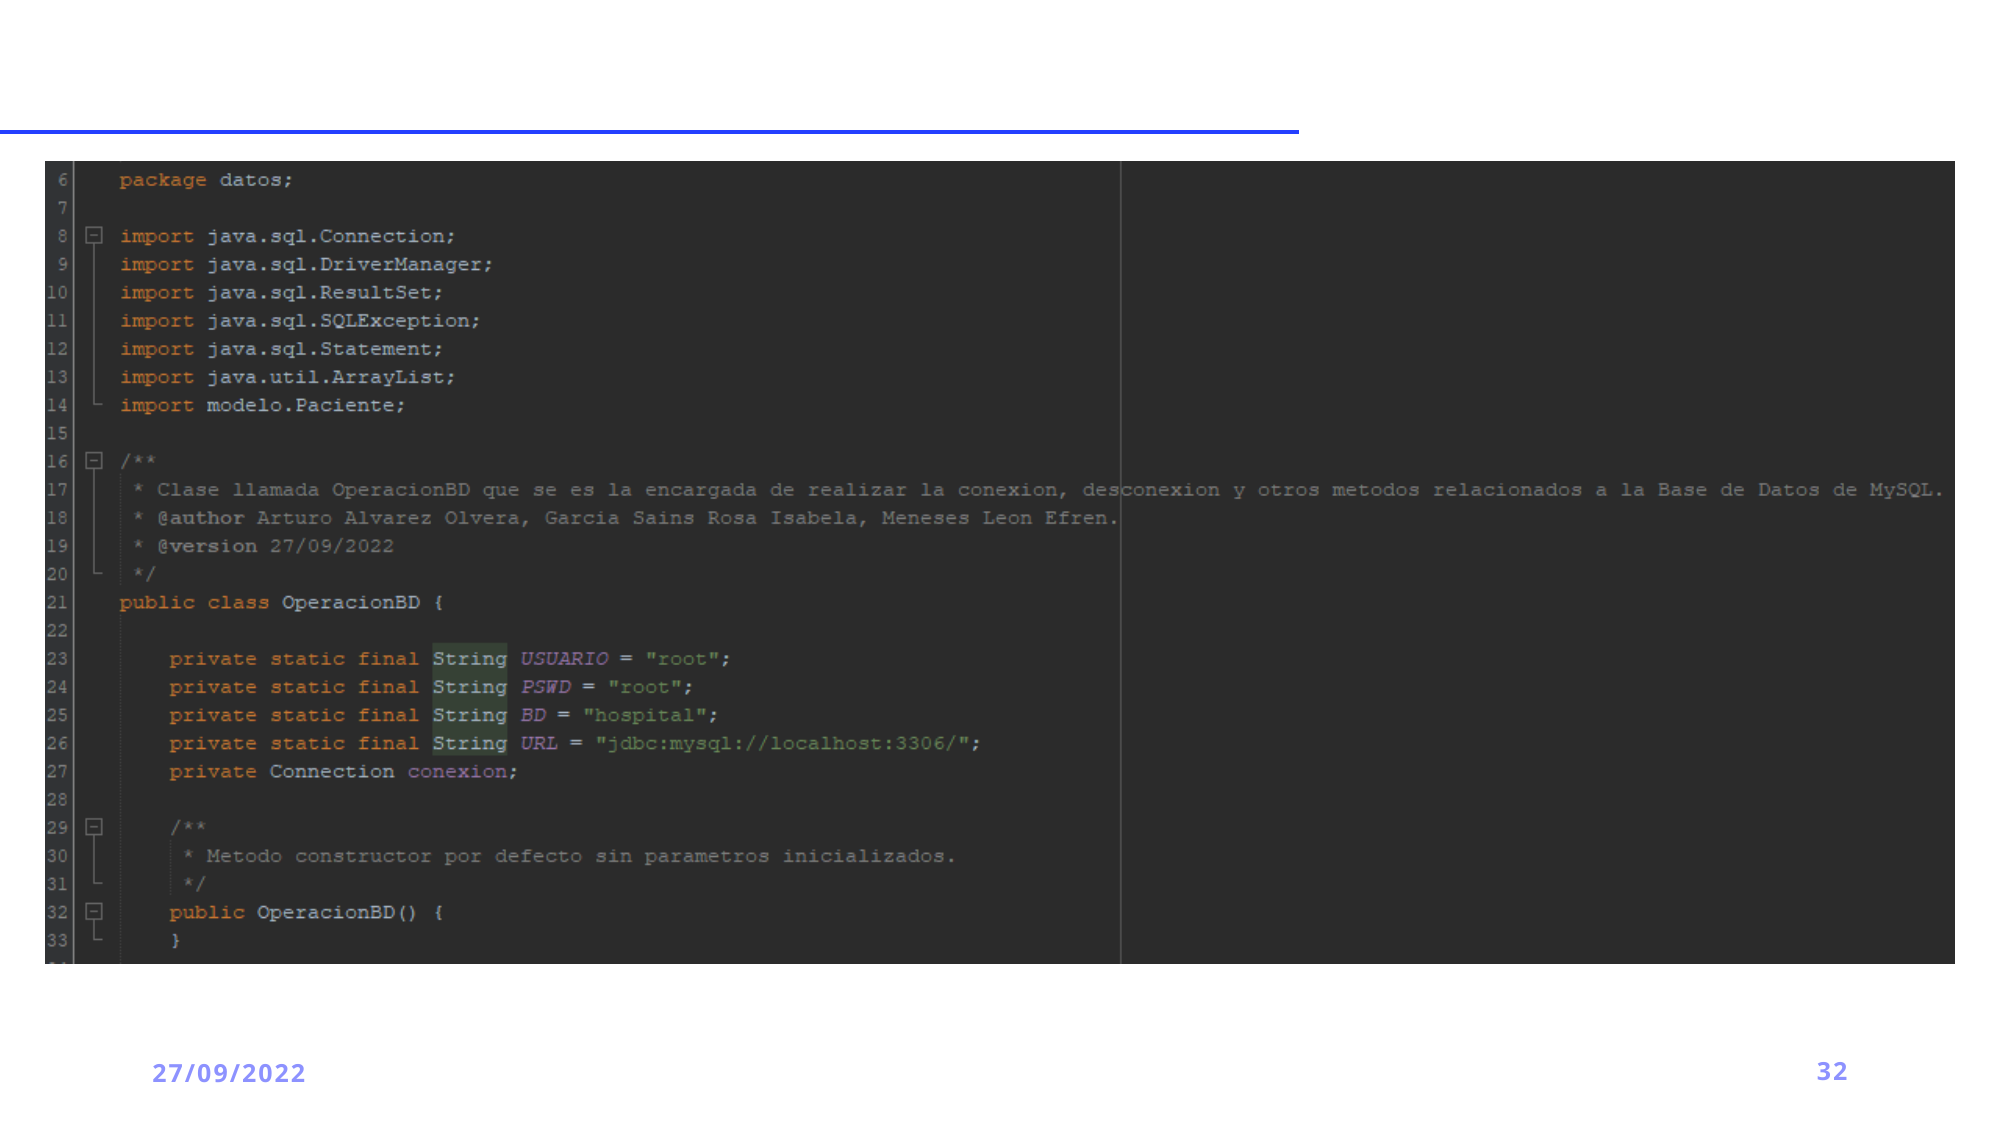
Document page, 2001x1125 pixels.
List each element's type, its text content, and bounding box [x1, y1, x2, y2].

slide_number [137, 1042, 588, 1103]
picture [45, 161, 1955, 964]
slide_number 32 [1412, 1042, 1863, 1103]
